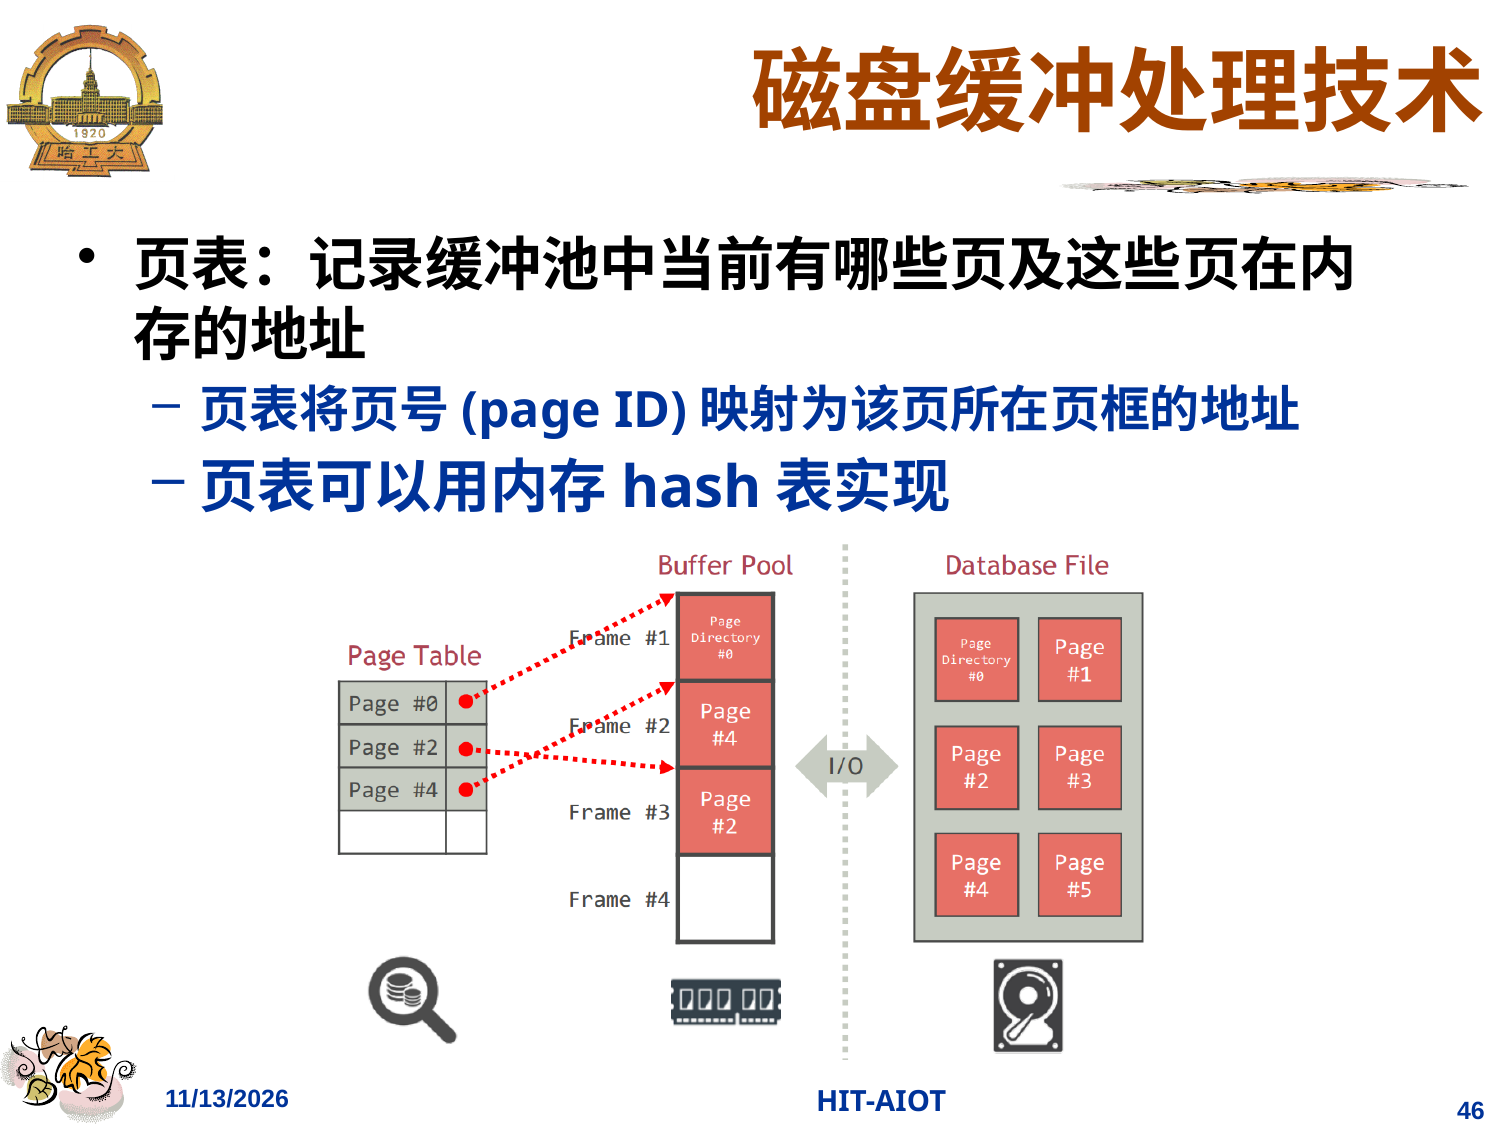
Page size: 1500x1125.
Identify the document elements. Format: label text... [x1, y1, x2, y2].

title 磁盘缓冲处理技术 [162, 0, 1500, 176]
footer HIT-AIOT [524, 1074, 1238, 1125]
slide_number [149, 1074, 413, 1125]
picture [0, 24, 175, 182]
list 页表：记录缓冲池中当前有哪些页及这些页在内存的地址 页表将页号(page ID)映射为该页所在页框的地址 页表可以用内存hash表实现 [62, 219, 1413, 622]
picture [321, 538, 1154, 1060]
slide_number 46 [1437, 1087, 1500, 1125]
